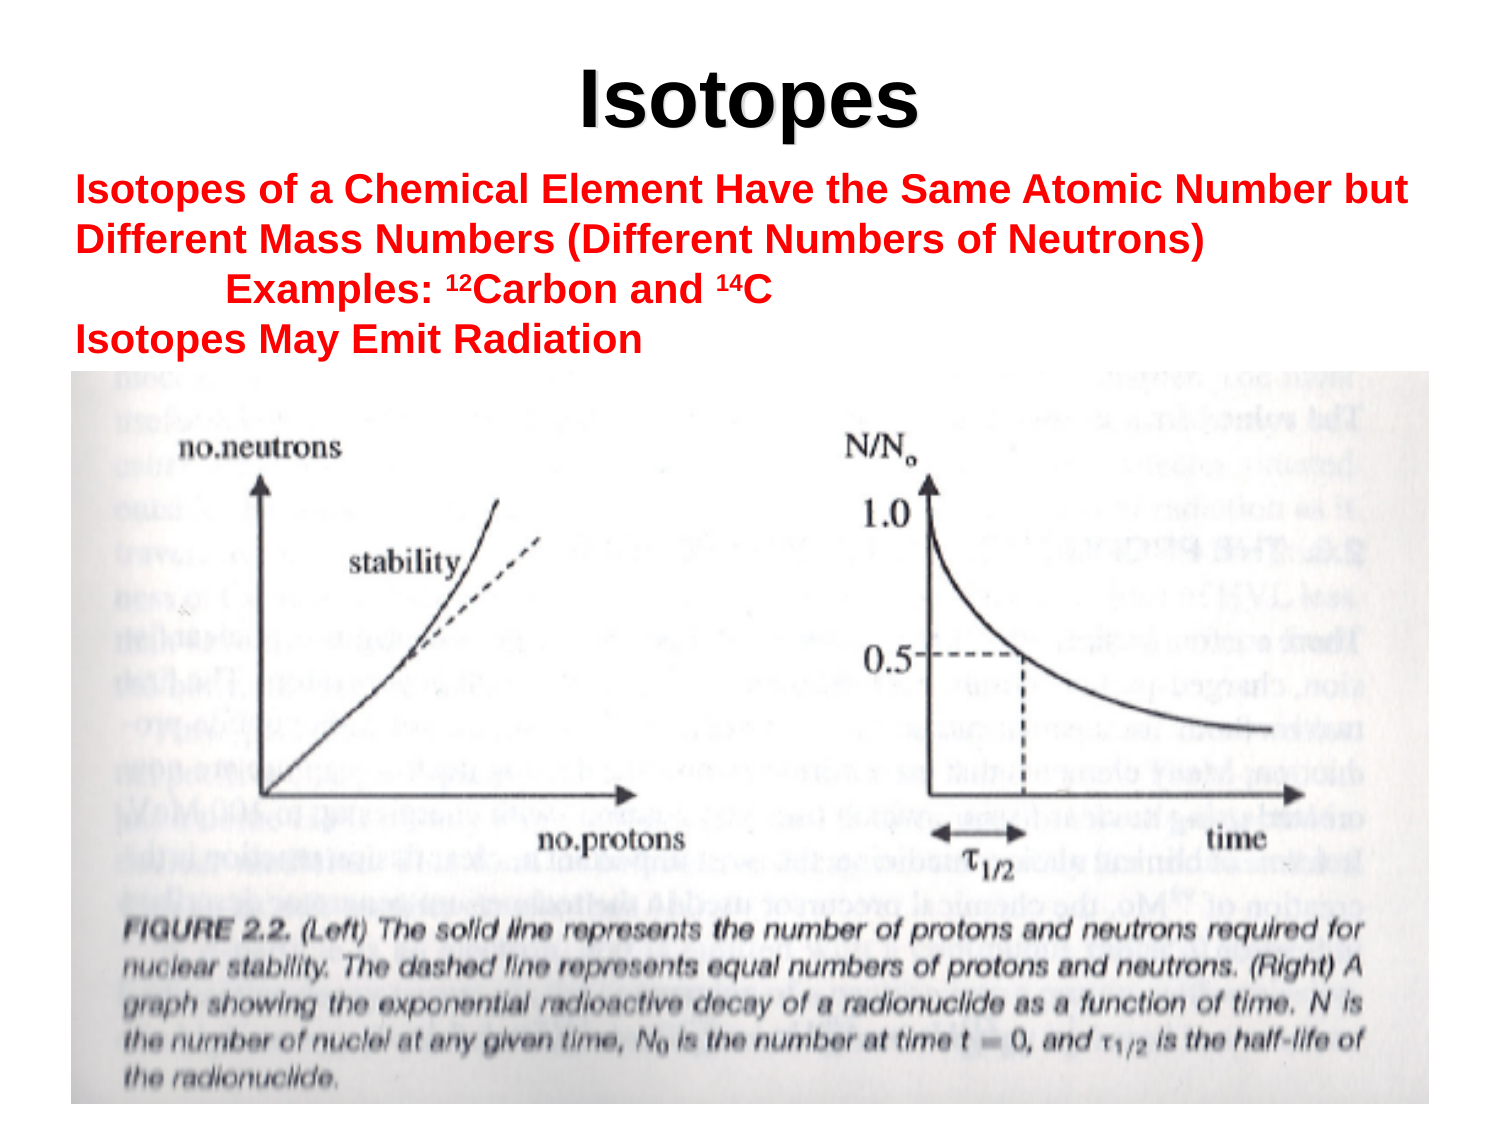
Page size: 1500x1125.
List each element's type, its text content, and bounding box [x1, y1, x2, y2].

picture [71, 371, 1429, 1105]
text_box Isotopes of a Chemical Element Have the Same Atomic Number but Different Mass Numbers (Different Numbers of Neutrons) Examples: 12Carbon and 14C Isotopes May Emit Radiation [60, 154, 1475, 370]
title Isotopes [24, 24, 1476, 163]
